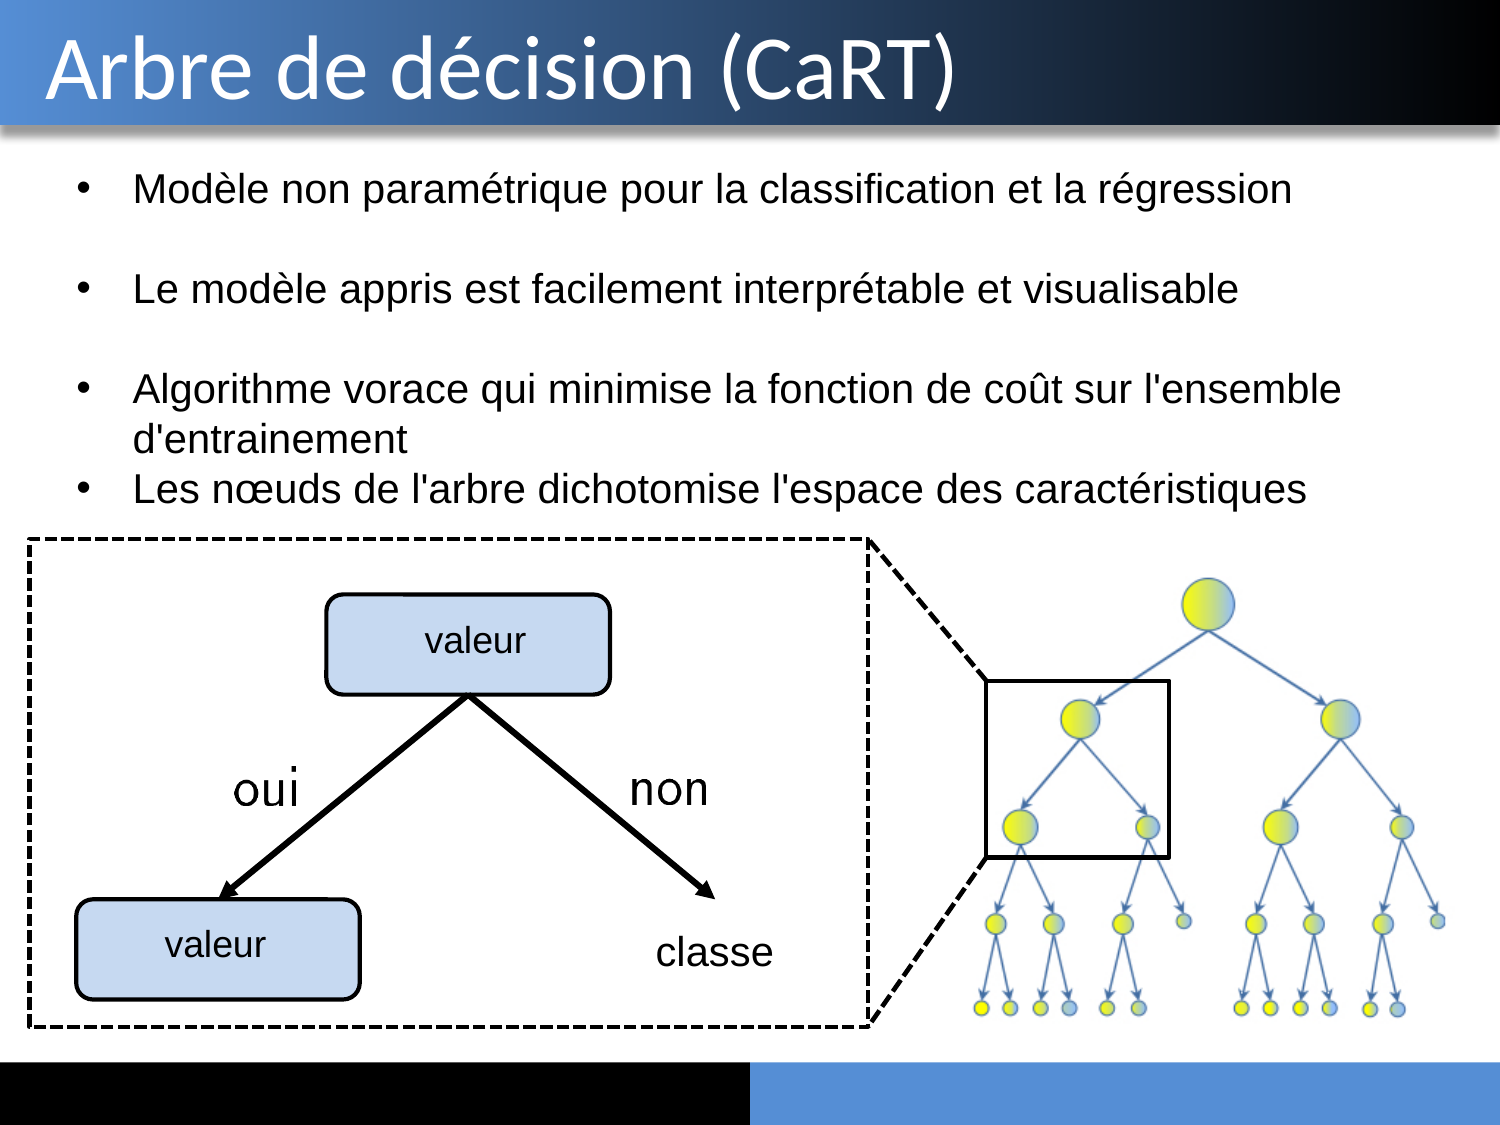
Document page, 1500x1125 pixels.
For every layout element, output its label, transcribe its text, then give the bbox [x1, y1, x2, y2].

picture [234, 766, 296, 807]
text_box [217, 694, 466, 900]
picture [926, 553, 1463, 1027]
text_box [867, 538, 987, 681]
text_box Modèle non paramétrique pour la classification et la régression Le modèle appris est facilement interprétable et visualisable Algorithme vorace qui minimise la fonction de coût sur l'ensemble d'entrainement Les nœuds de l'arbre dichotomise l'espace des caractéristiques [61, 154, 1439, 520]
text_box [467, 694, 716, 900]
title Arbre de décision (CaRT) [0, 0, 1463, 126]
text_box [867, 857, 987, 1027]
picture [631, 777, 706, 806]
text_box [27, 537, 870, 1029]
